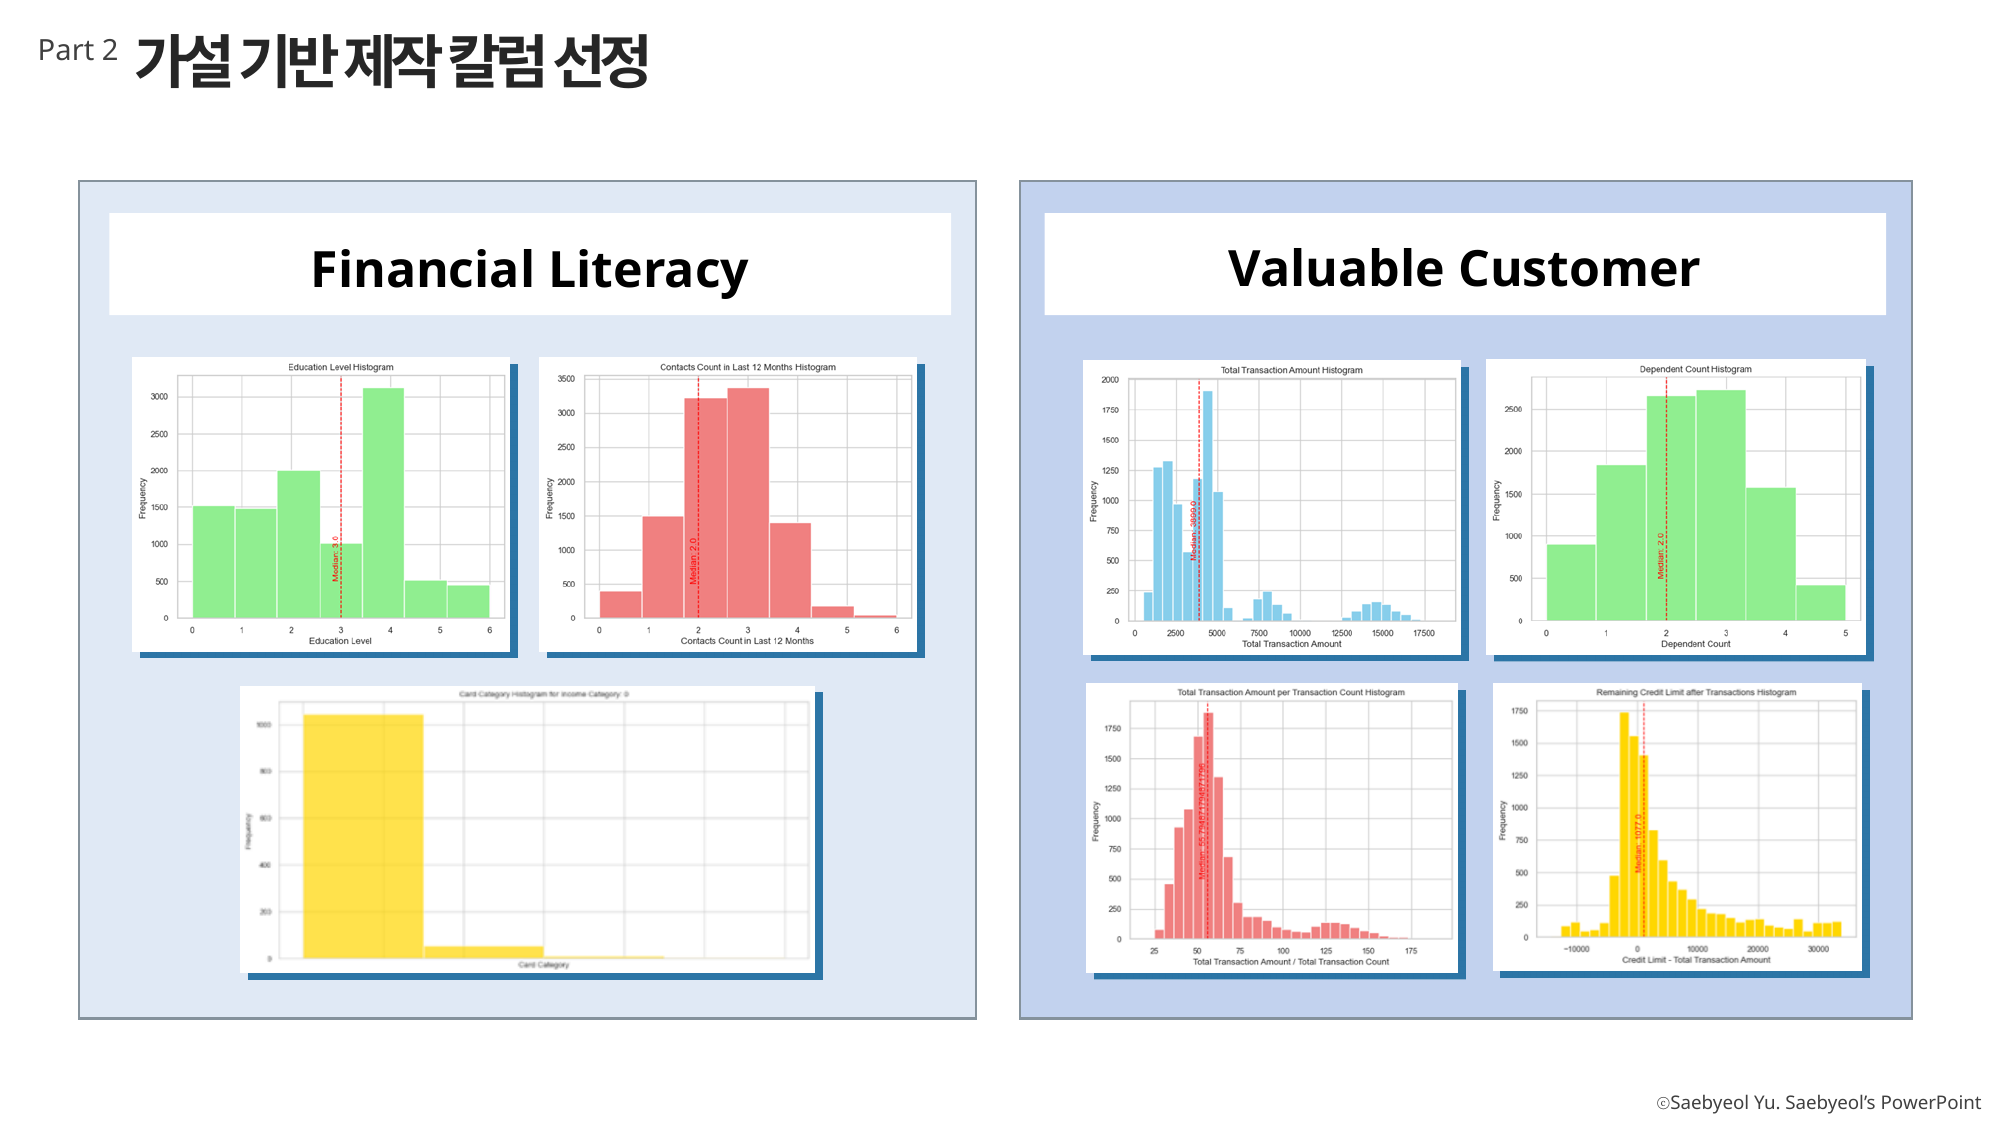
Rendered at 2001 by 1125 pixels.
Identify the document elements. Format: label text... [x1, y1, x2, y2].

picture [539, 357, 917, 652]
text_box [1044, 212, 1887, 316]
text_box [1019, 180, 1913, 1020]
text_box [78, 180, 977, 1020]
picture [240, 686, 815, 974]
text_box 가설 기반 제작 칼럼 선정 [119, 17, 668, 103]
picture [1492, 683, 1862, 971]
picture [1486, 359, 1866, 655]
text_box Part 2 [22, 23, 119, 74]
picture [132, 357, 510, 652]
text_box Financial Literacy [243, 230, 818, 306]
text_box Valuable Customer [1146, 228, 1785, 304]
text_box [108, 212, 952, 316]
picture [1083, 360, 1461, 655]
picture [1086, 683, 1458, 974]
